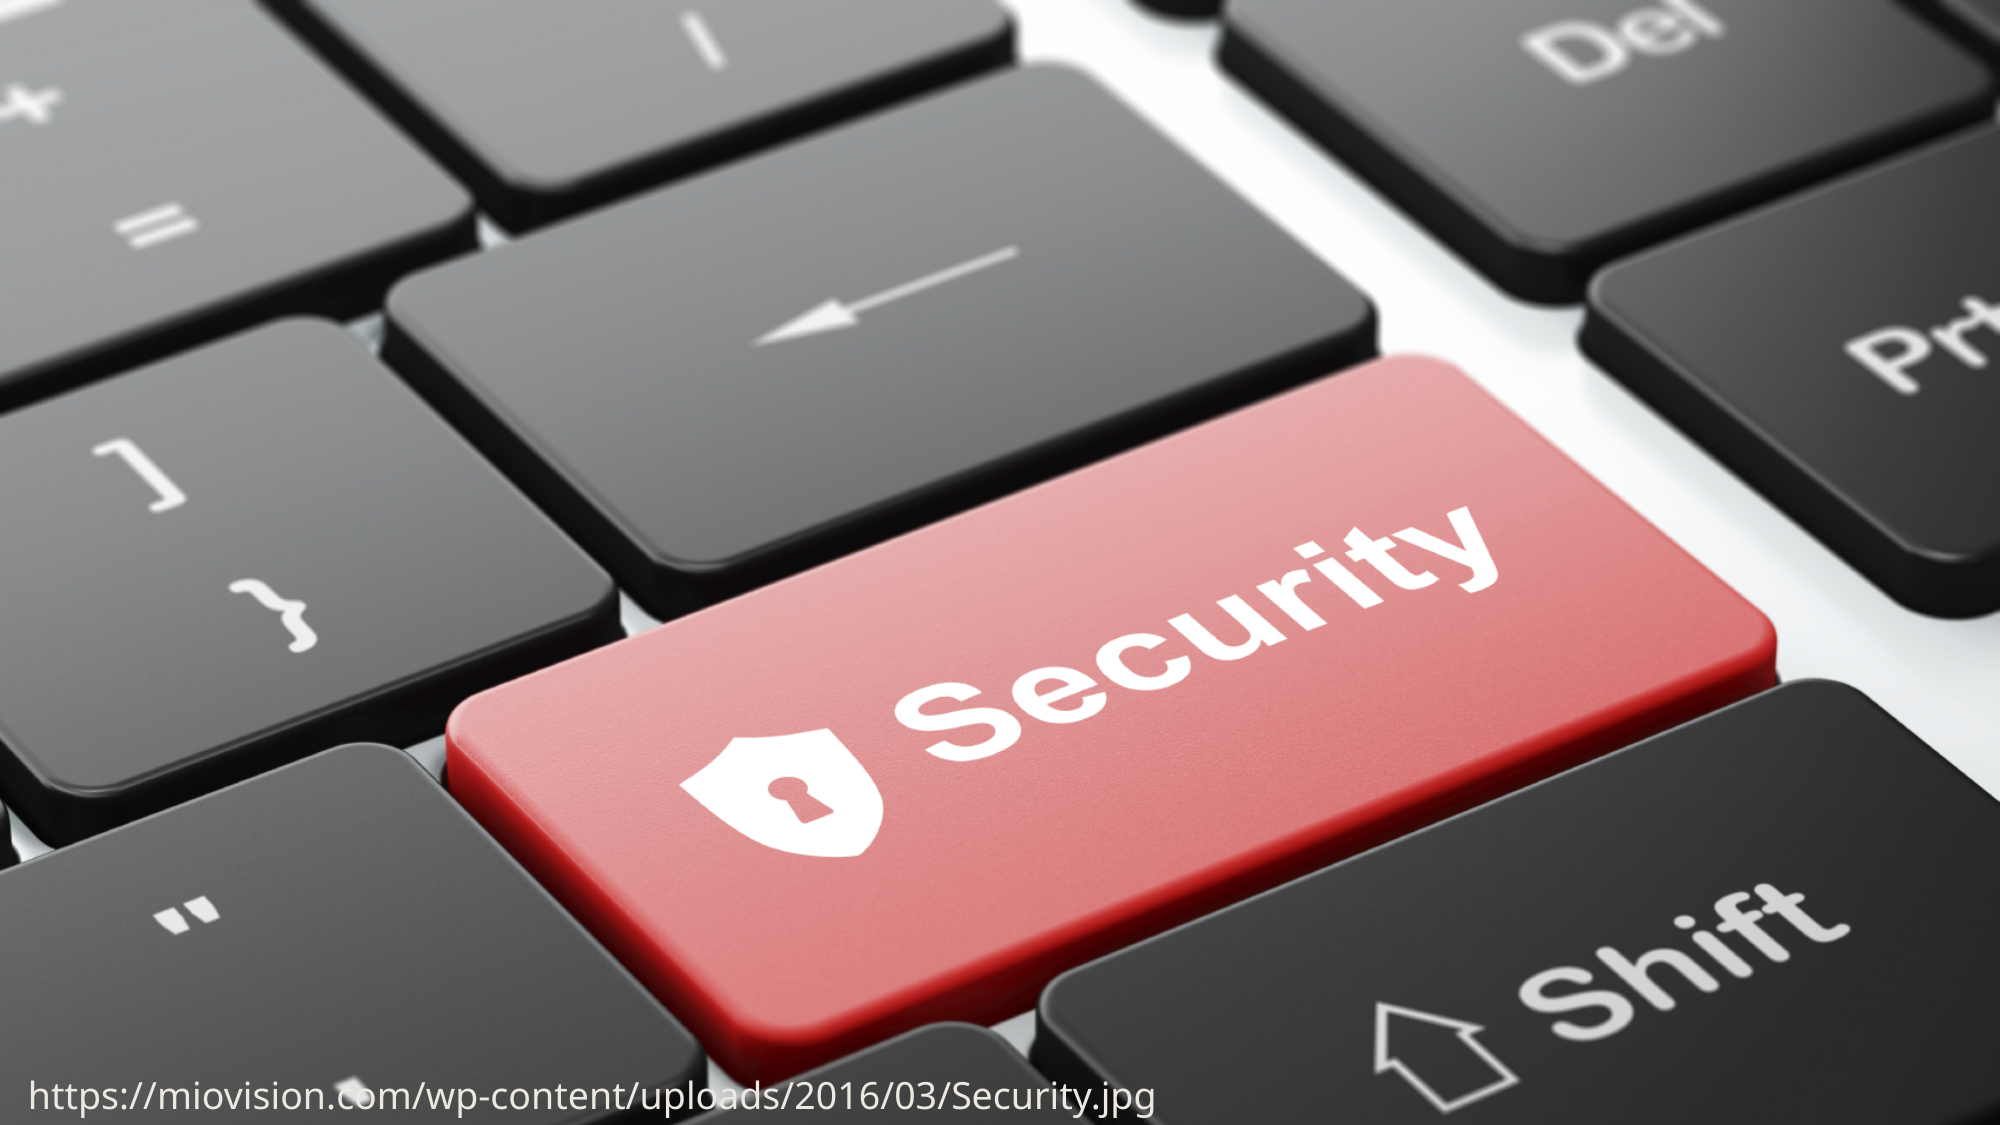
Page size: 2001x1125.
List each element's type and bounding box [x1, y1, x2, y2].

list [0, 0, 2000, 1125]
